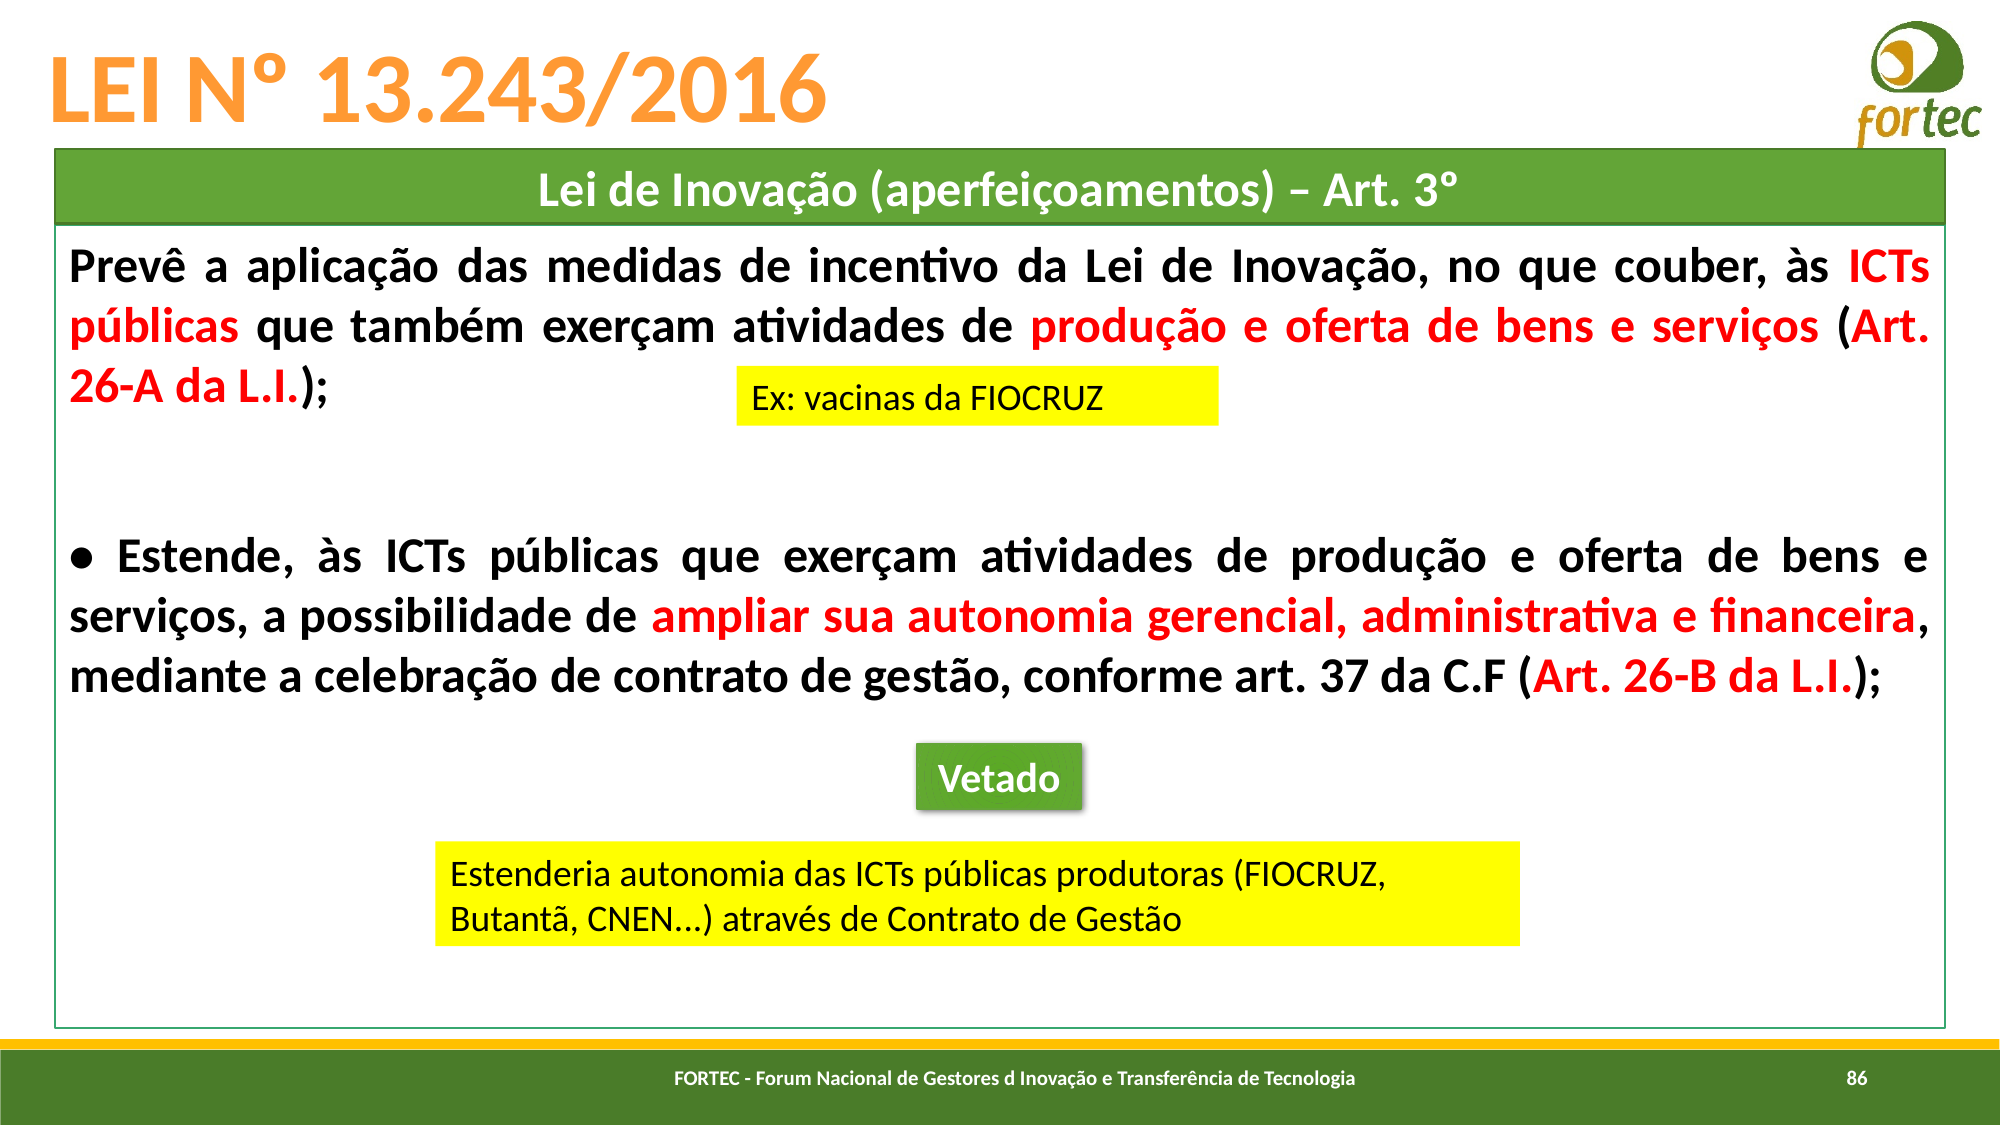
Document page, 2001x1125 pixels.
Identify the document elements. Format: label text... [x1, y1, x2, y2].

text_box Estenderia autonomia das ICTs públicas produtoras (FIOCRUZ, Butantã, CNEN...) através de Contrato de Gestão [435, 841, 1520, 947]
text_box Prevê a aplicação das medidas de incentivo da Lei de Inovação, no que couber, às ICTs públicas que também exerçam atividades de produção e oferta de bens e serviços (Art. 26-A da L.I.); • Estende, às ICTs públicas que exerçam atividades de produção e oferta de bens e serviços, a possibilidade de ampliar sua autonomia gerencial, administrativa e financeira, mediante a celebração de contrato de gestão, conforme art. 37 da C.F (Art. 26-B da L.I.); [54, 225, 1946, 1029]
footer FORTEC - Forum Nacional de Gestores d Inovação e Transferência de Tecnologia [438, 1057, 1593, 1118]
slide_number 86 [1748, 1057, 1966, 1118]
text_box Lei de Inovação (aperfeiçoamentos) – Art. 3º [54, 148, 1946, 225]
title LEI Nº 13.243/2016 [33, 21, 1830, 150]
text_box Ex: vacinas da FIOCRUZ [736, 365, 1219, 426]
text_box Vetado [916, 743, 1082, 810]
picture [1854, 21, 1982, 159]
